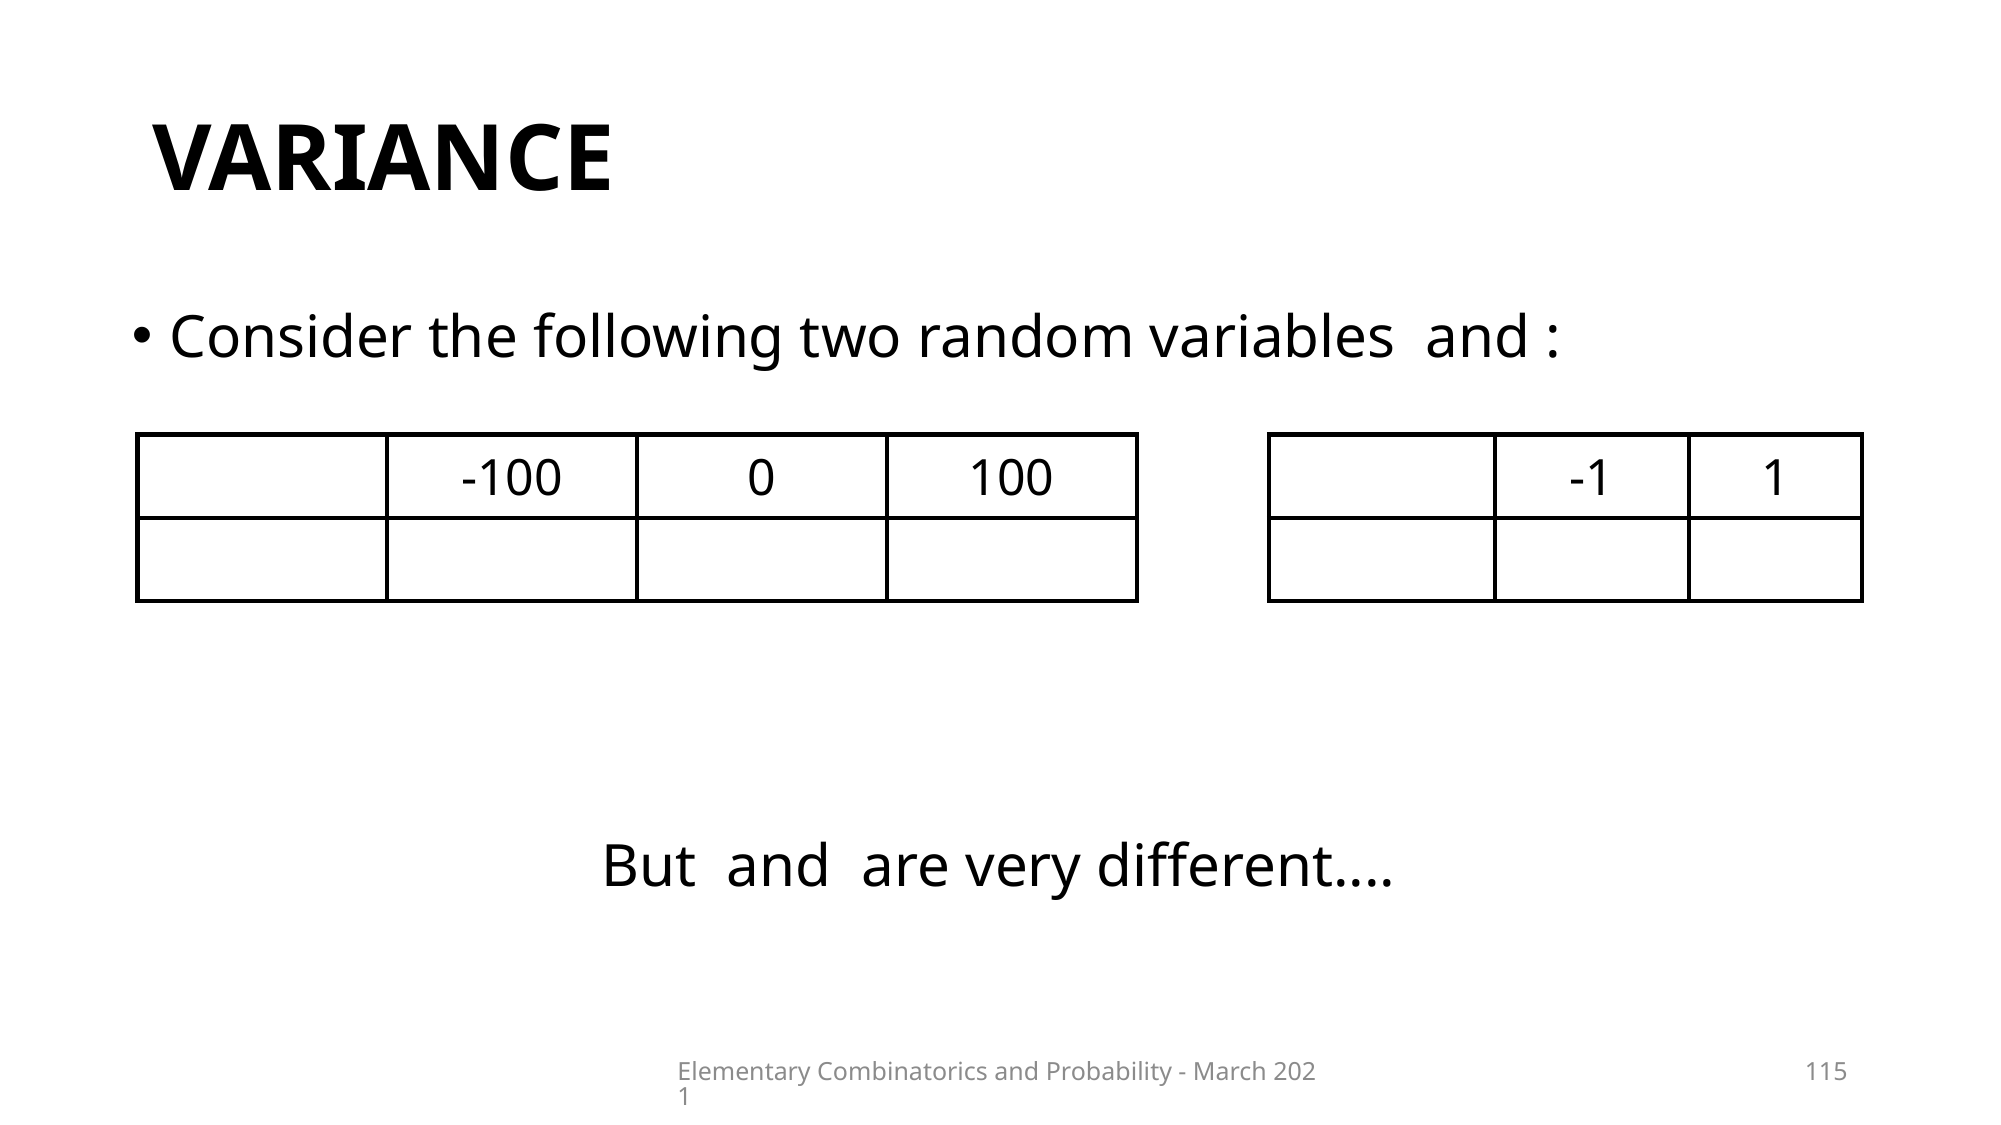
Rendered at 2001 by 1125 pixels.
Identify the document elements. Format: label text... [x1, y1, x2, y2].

slide_number 115 [1412, 1042, 1863, 1103]
title variance [137, 52, 1863, 270]
footer Elementary Combinatorics and Probability - March 2021 [662, 1042, 1338, 1103]
